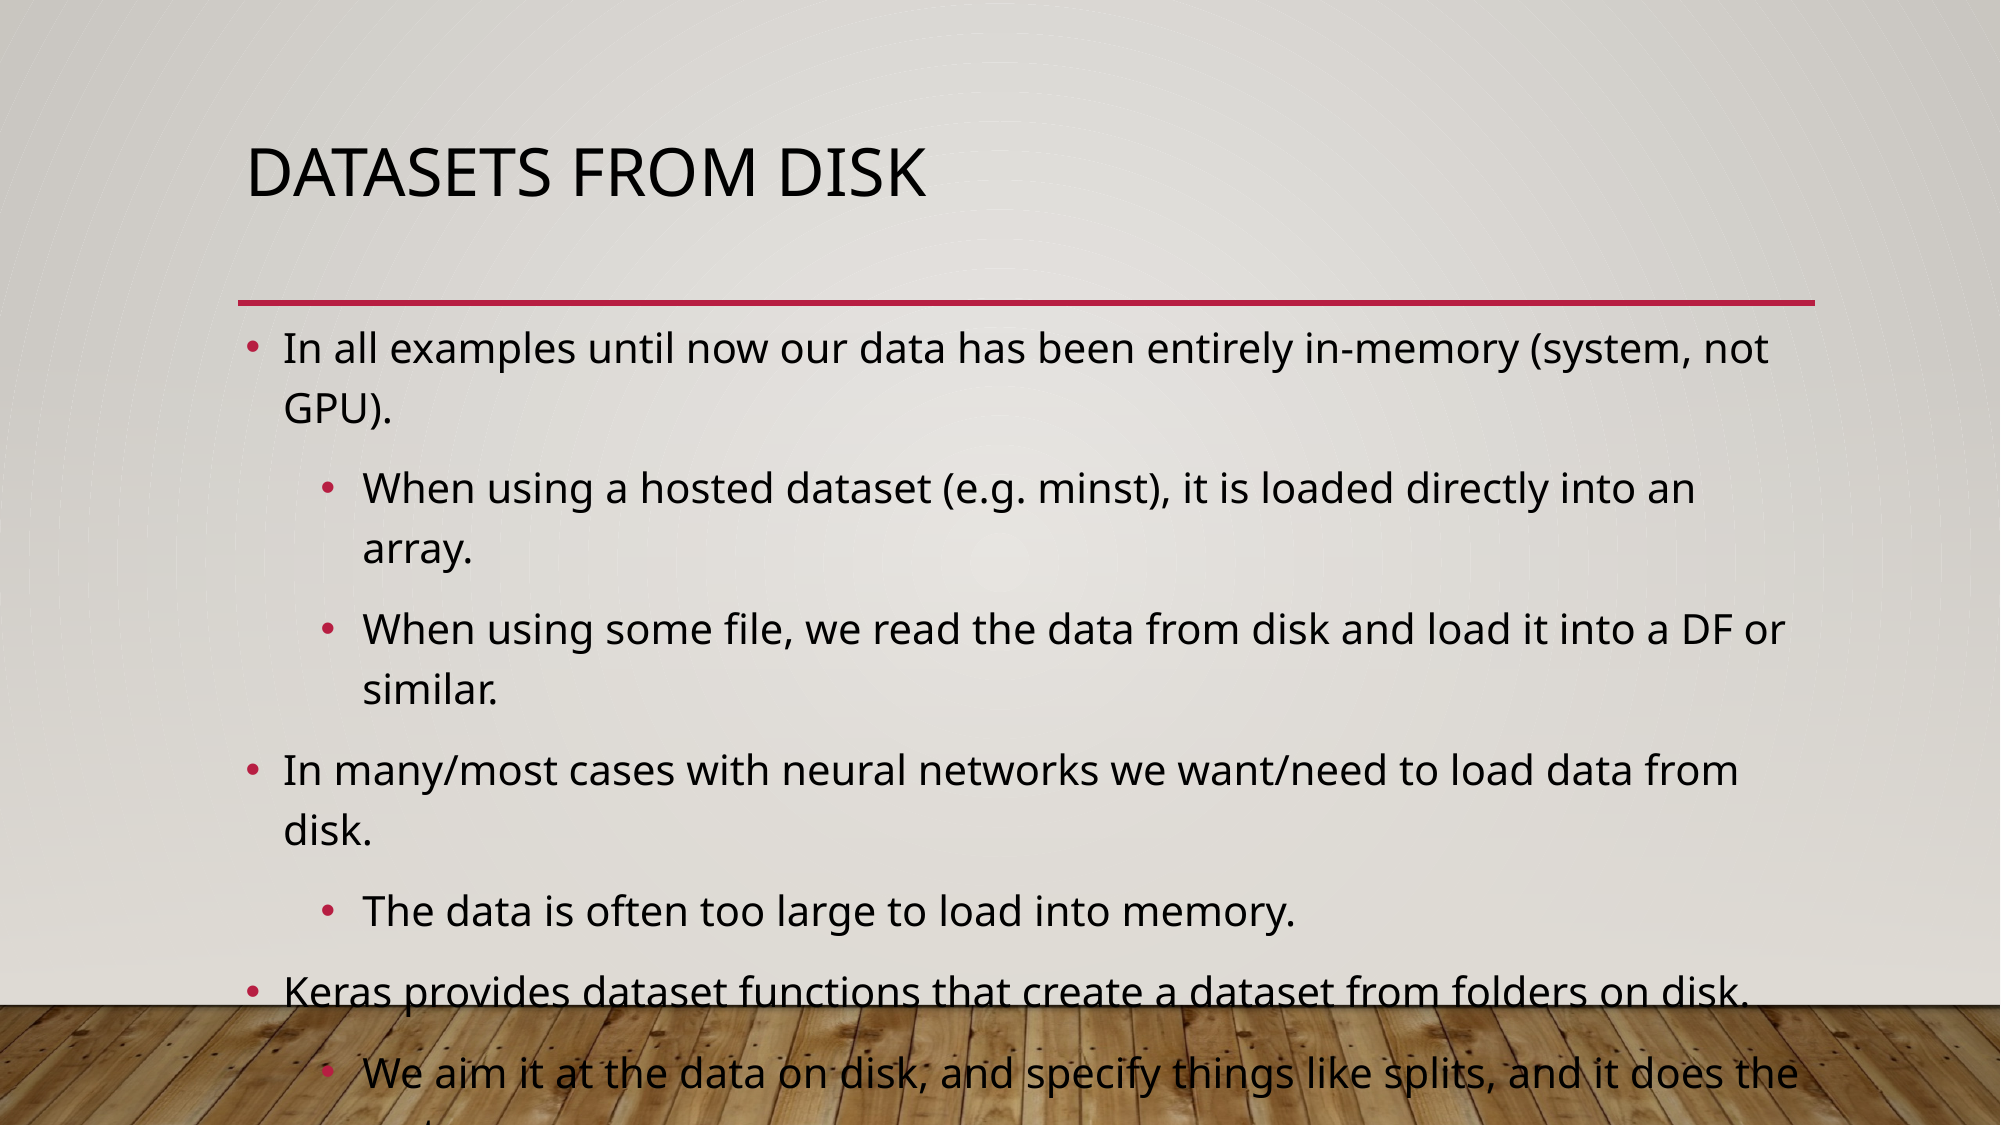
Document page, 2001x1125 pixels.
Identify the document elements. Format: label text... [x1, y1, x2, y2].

list In all examples until now our data has been entirely in-memory (system, not GPU). When using a hosted dataset (e.g. minst), it is loaded directly into an array. When using some file, we read the data from disk and load it into a DF or similar. In many/most cases with neural networks we want/need to load data from disk. The data is often too large to load into memory. Keras provides dataset functions that create a dataset from folders on disk. We aim it at the data on disk, and specify things like splits, and it does the rest. There are different types – images, text, ‘from an array’, etc [237, 303, 1814, 994]
picture [0, 1005, 2000, 1125]
title Datasets from Disk [237, 131, 1814, 303]
